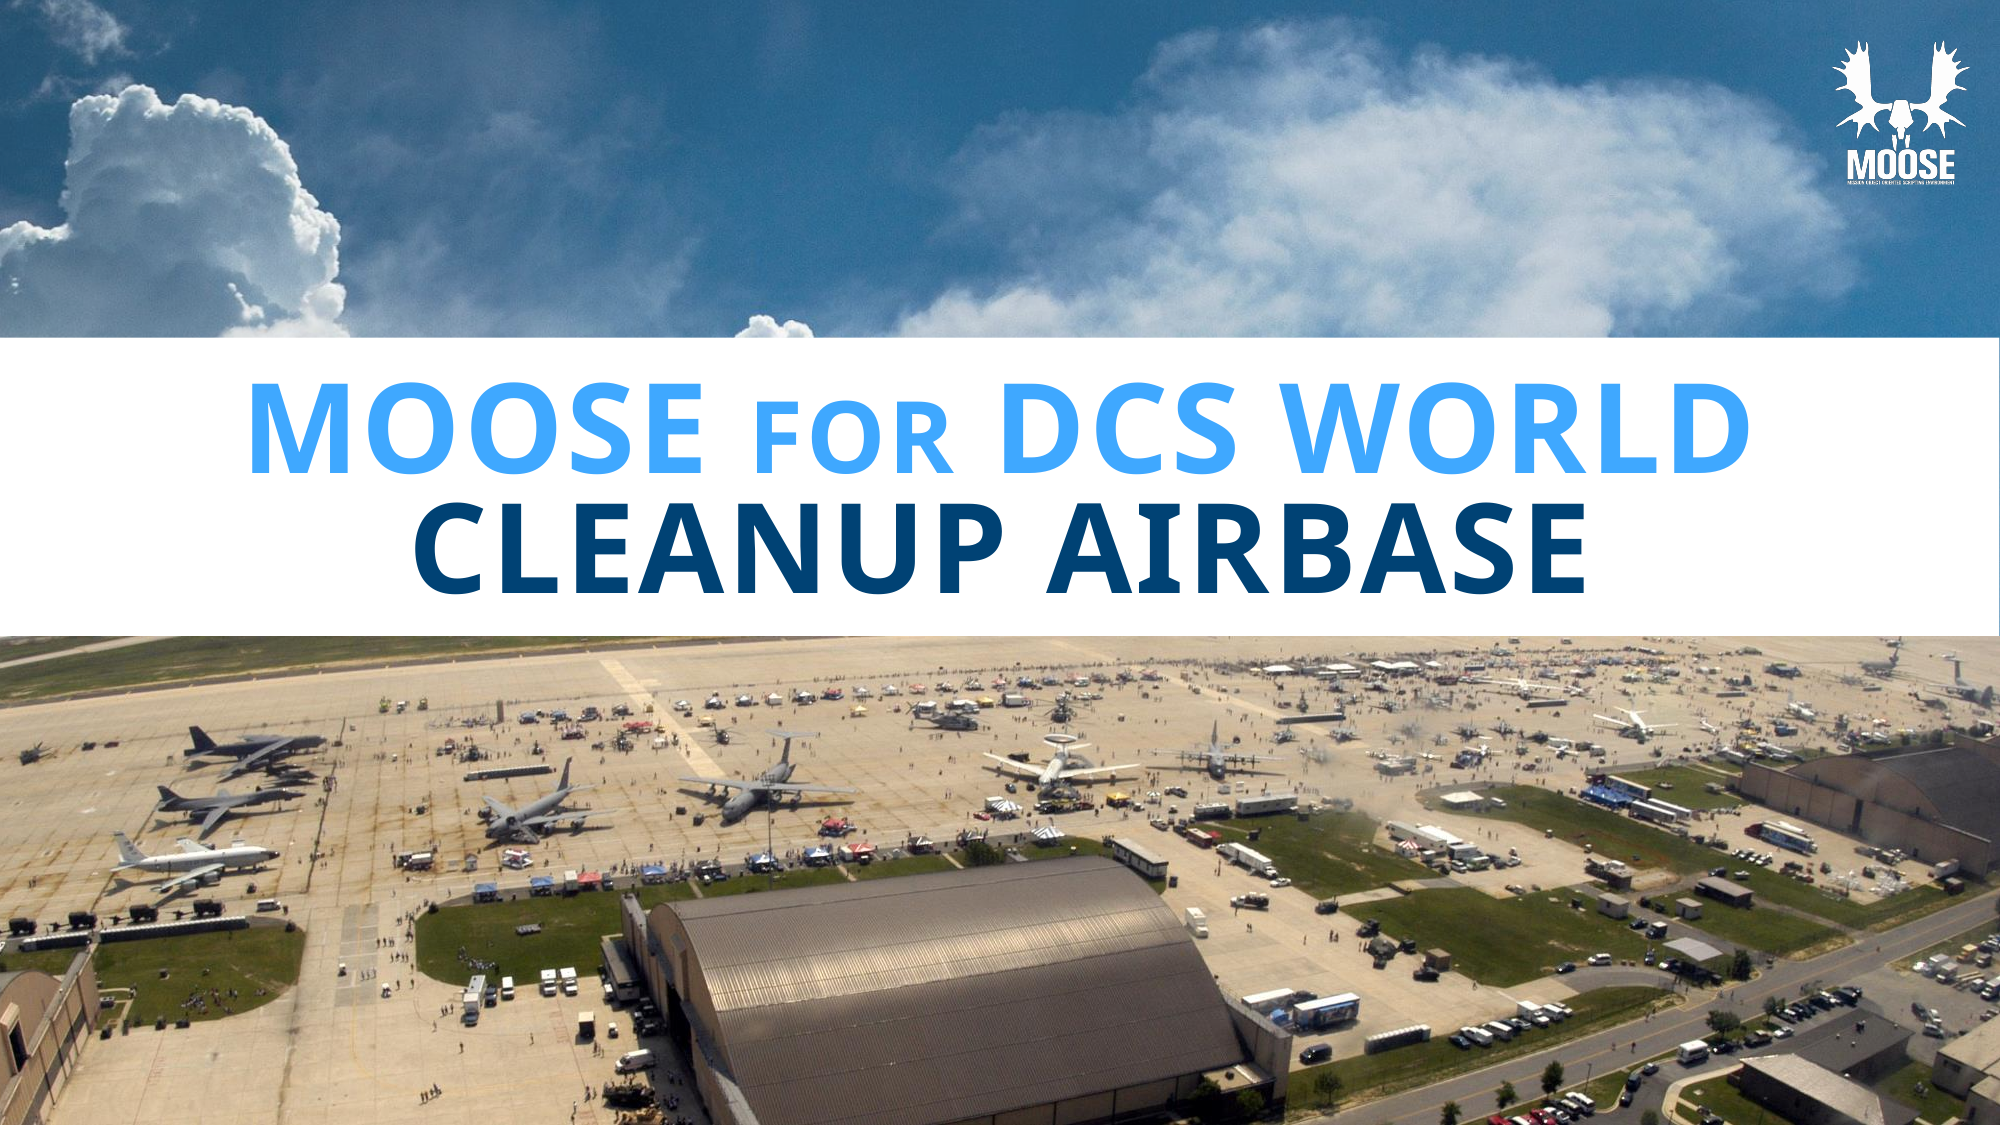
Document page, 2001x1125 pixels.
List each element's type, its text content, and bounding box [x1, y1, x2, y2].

subtitle [249, 879, 1750, 1094]
picture [0, 636, 2000, 1125]
title moose for dcs world CLEANUP AIRBASE [60, 355, 1942, 641]
picture [1826, 30, 1976, 196]
